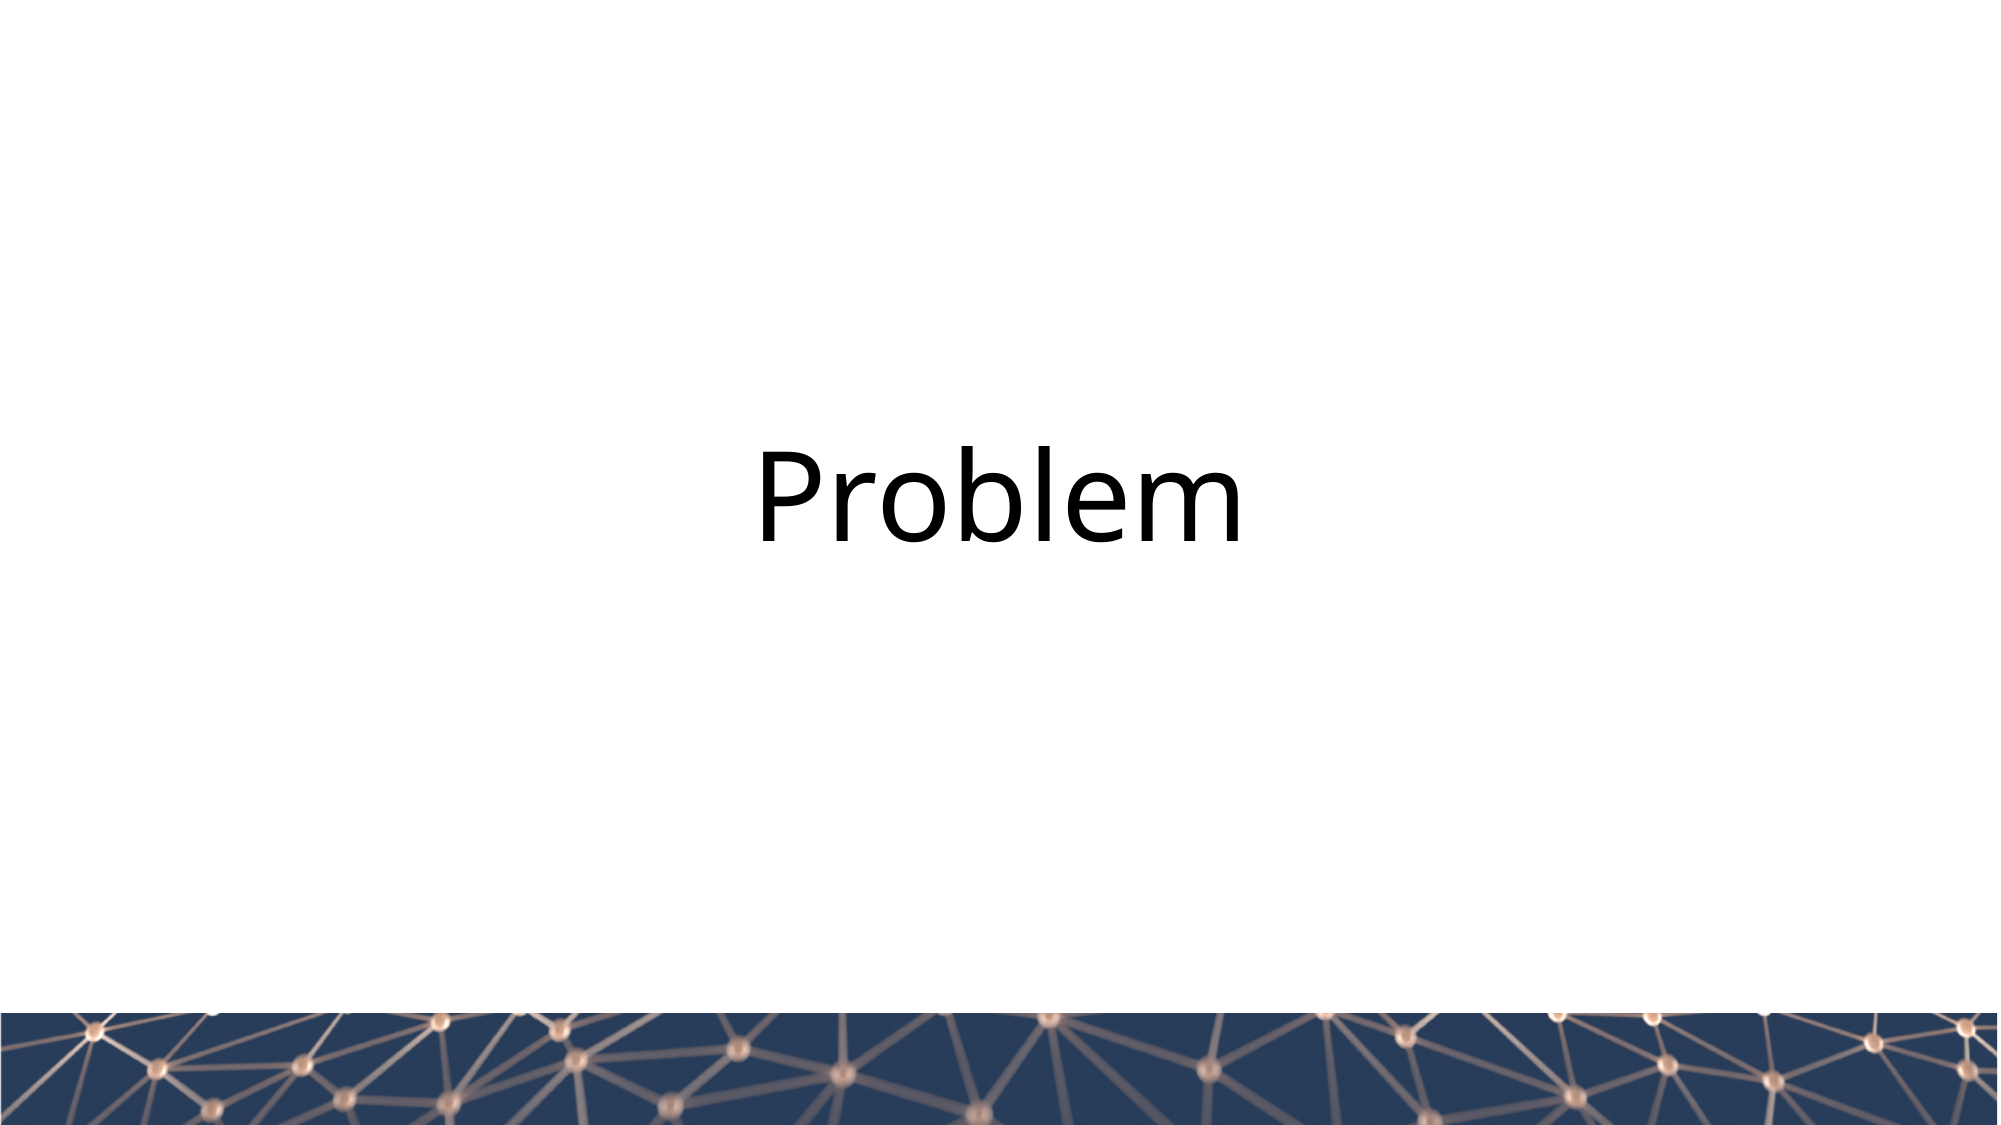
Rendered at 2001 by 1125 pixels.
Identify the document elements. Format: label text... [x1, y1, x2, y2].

picture [0, 1013, 1998, 1125]
title Problem [249, 184, 1750, 576]
